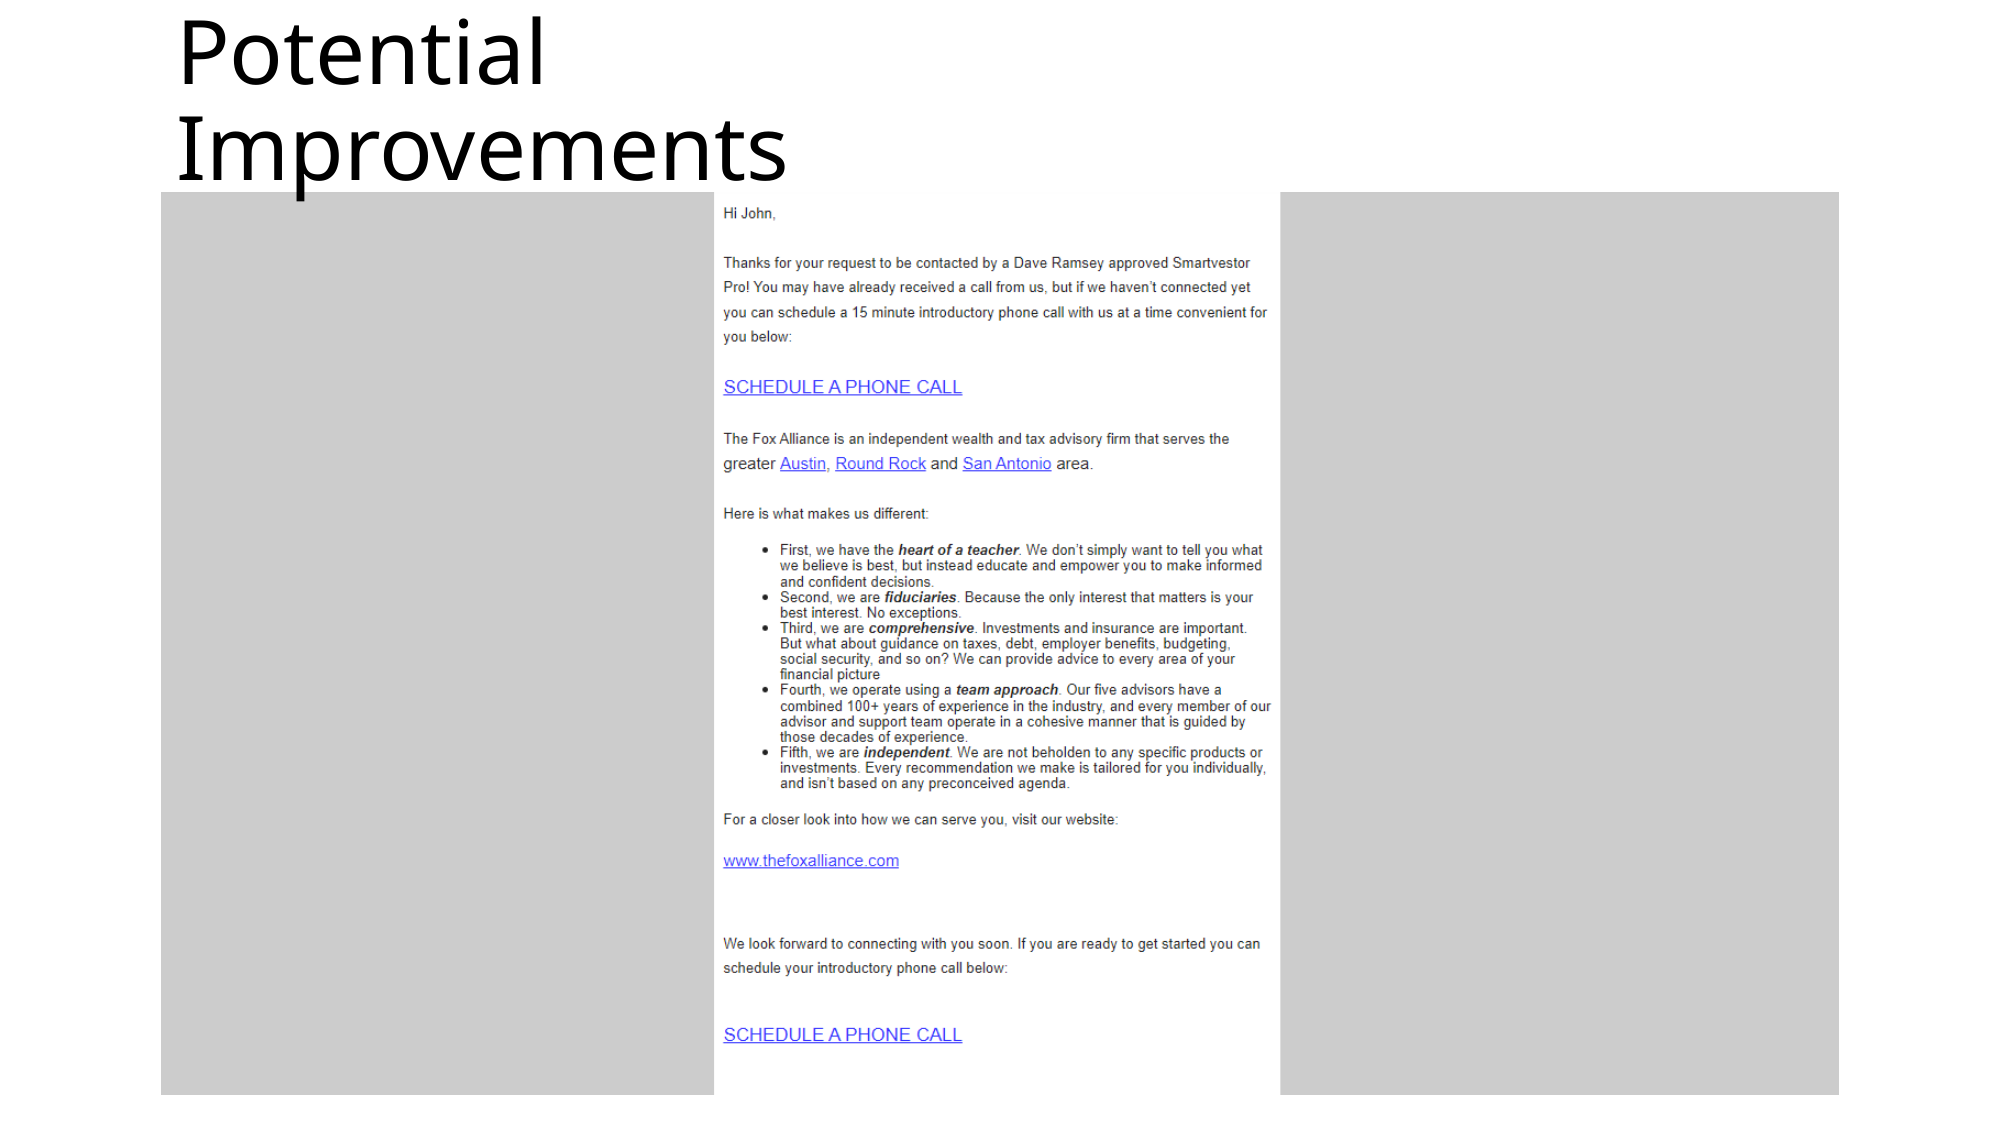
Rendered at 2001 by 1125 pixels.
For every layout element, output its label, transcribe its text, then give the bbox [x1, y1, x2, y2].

picture [160, 192, 1839, 1095]
text_box Potential Improvements [160, 0, 1061, 192]
